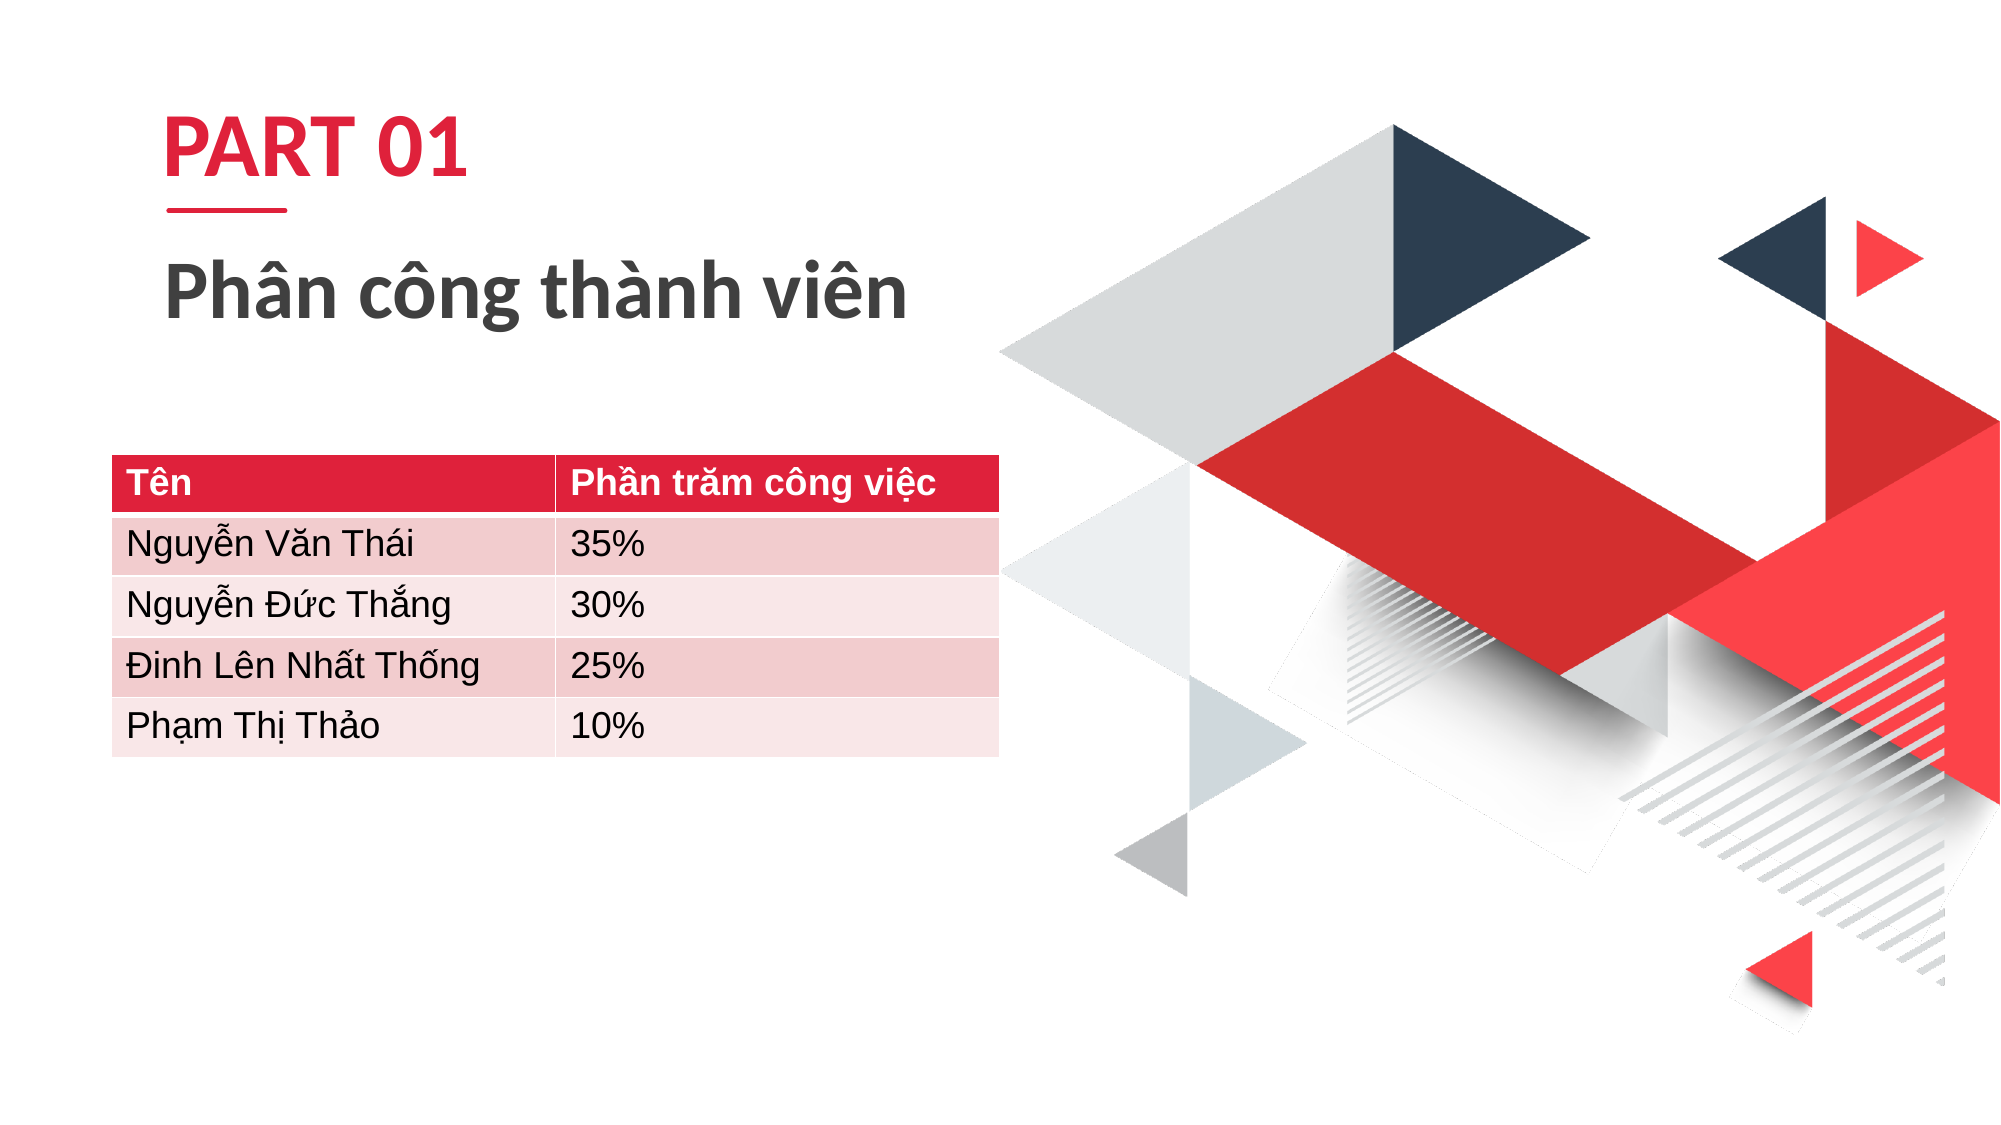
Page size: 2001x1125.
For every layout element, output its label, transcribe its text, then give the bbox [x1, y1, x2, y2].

text_box PART 01 [147, 77, 485, 203]
table_cell Nguyễn Văn Thái [112, 518, 555, 575]
table_cell Phạm Thị Thảo [112, 698, 555, 757]
table_cell 10% [556, 698, 999, 757]
table_header Tên [112, 455, 555, 512]
table_cell 30% [556, 577, 999, 636]
table_cell Nguyễn Đức Thắng [112, 577, 555, 636]
table_header Phần trăm công việc [556, 455, 999, 512]
picture [999, 124, 2000, 1035]
table_cell 25% [556, 638, 999, 697]
table_cell Đinh Lên Nhất Thống [112, 638, 555, 697]
text_box Phân công thành viên [150, 227, 926, 343]
table_cell 35% [556, 518, 999, 575]
